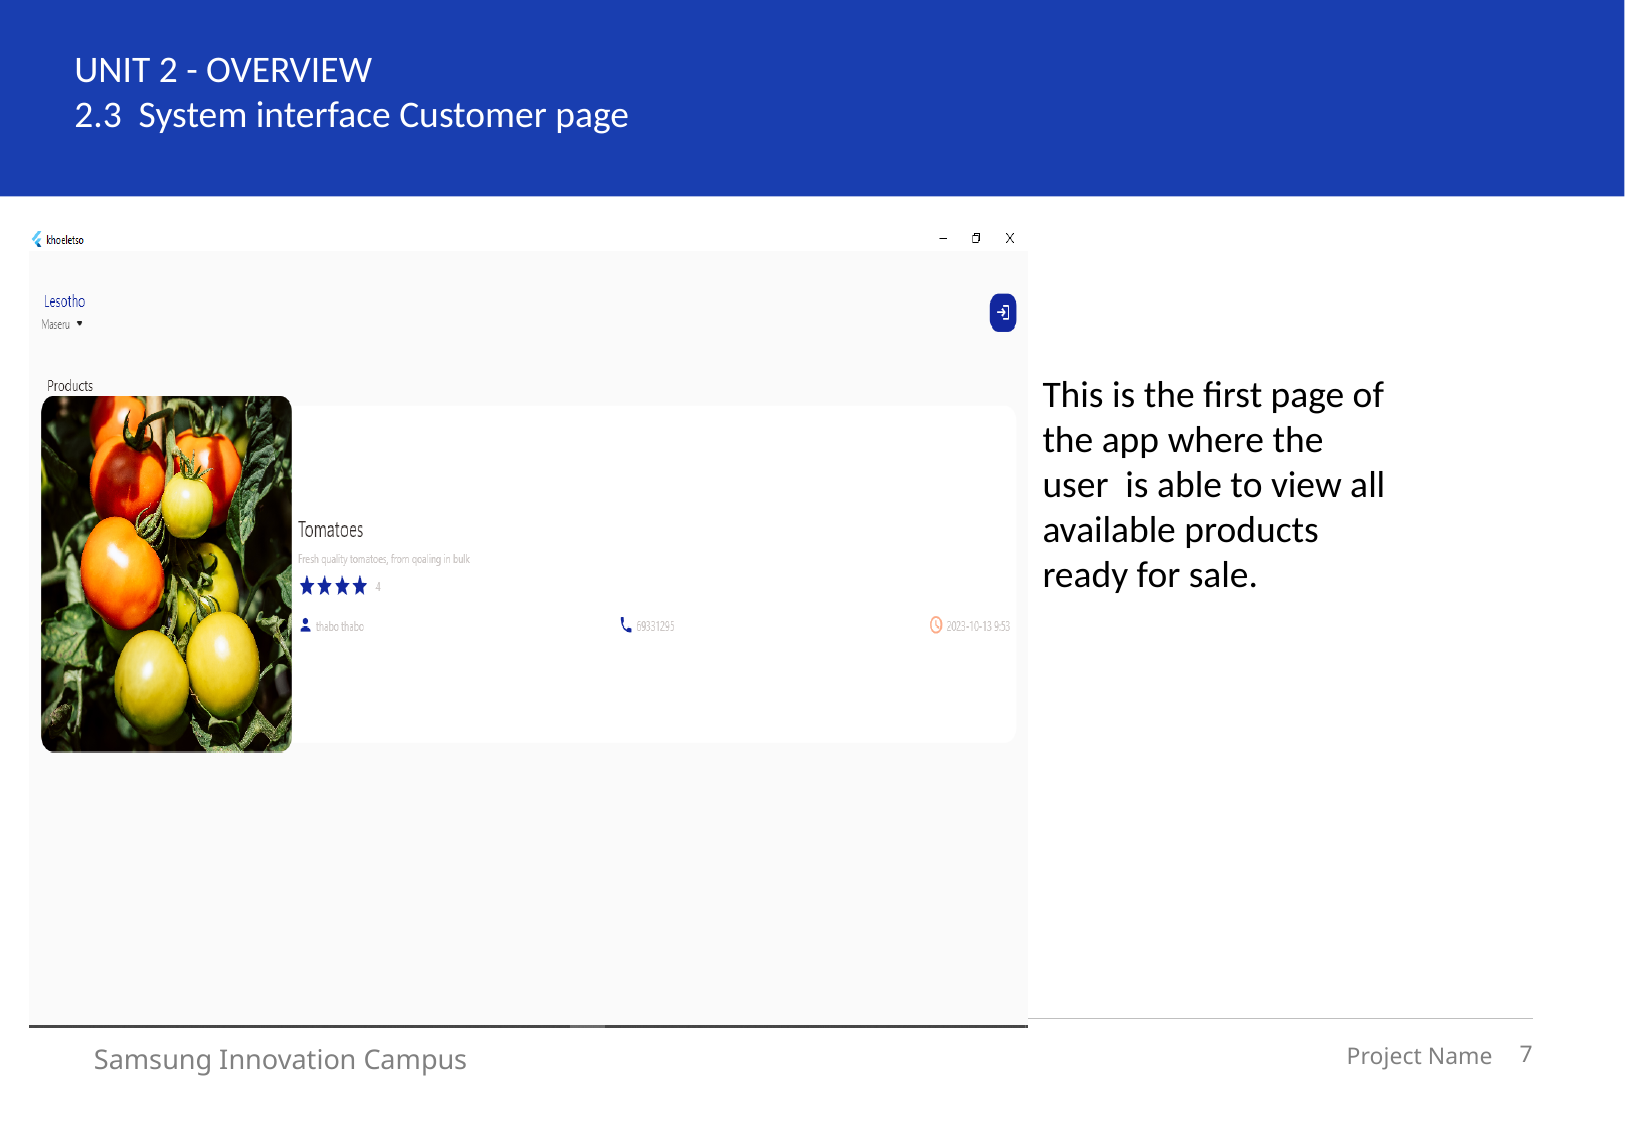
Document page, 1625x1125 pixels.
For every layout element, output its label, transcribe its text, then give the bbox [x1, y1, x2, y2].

text_box UNIT 2 - OVERVIEW 2.3 System interface Customer page [59, 37, 706, 143]
picture [29, 228, 1028, 1028]
text_box This is the first page of the app where the user is able to view all available products ready for sale. [1028, 362, 1412, 603]
